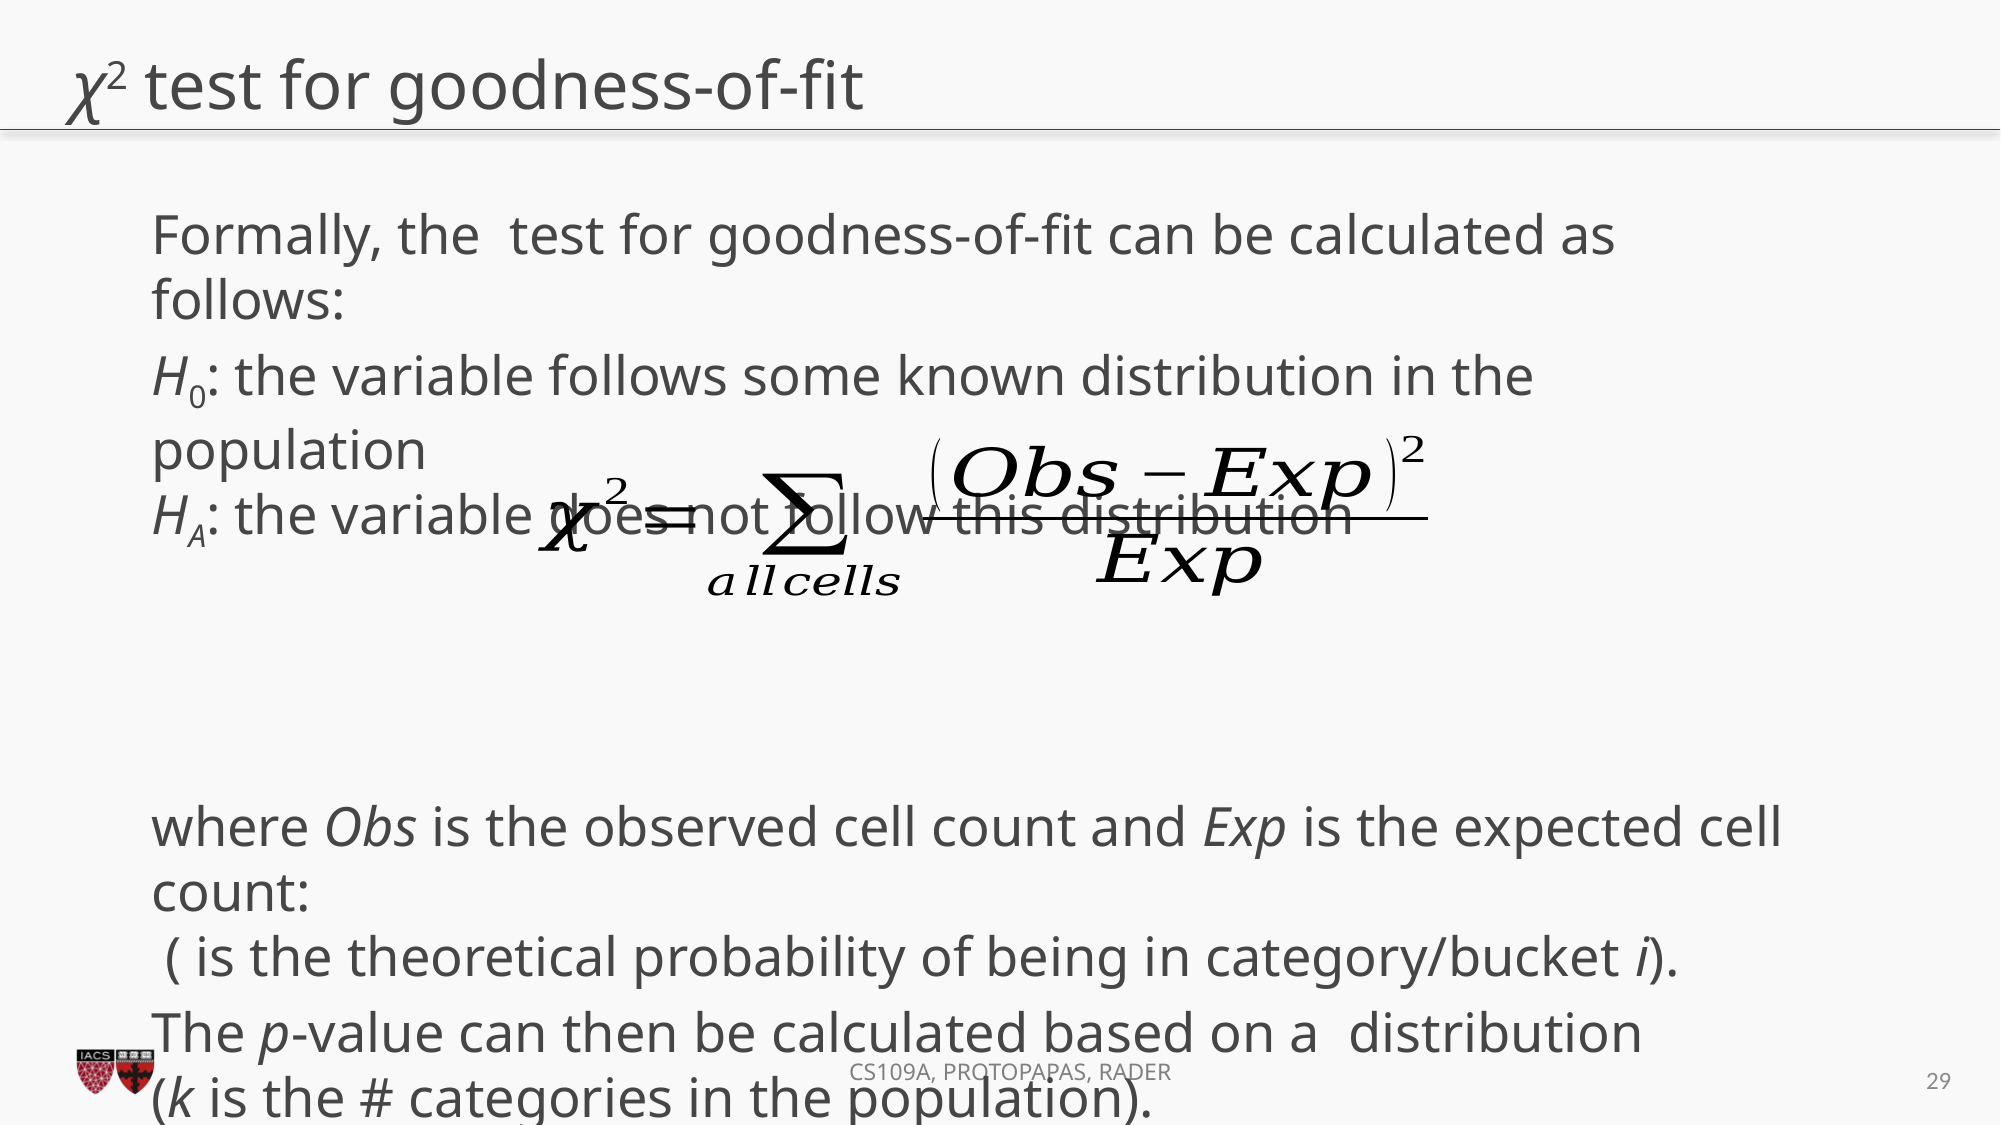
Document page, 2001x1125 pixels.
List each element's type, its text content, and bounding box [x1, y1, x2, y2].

picture [75, 1049, 155, 1095]
title χ2 test for goodness-of-fit [57, 35, 1943, 162]
slide_number 29 [1500, 1050, 1967, 1110]
